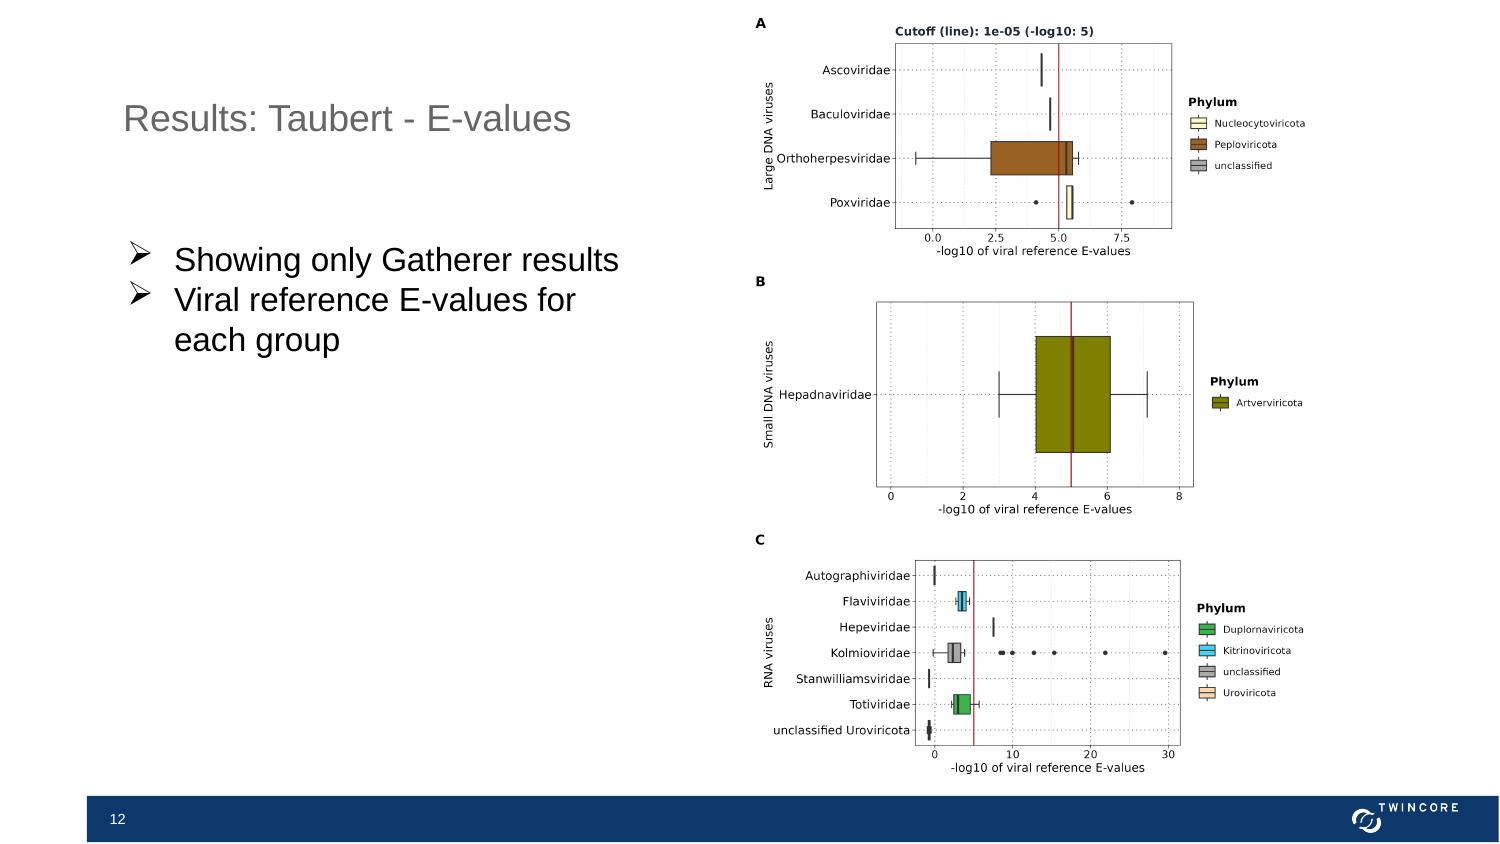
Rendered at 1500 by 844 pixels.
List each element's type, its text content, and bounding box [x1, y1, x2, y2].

picture [749, 13, 1313, 788]
picture [1352, 803, 1458, 833]
text_box Showing only Gatherer results Viral reference E-values for each group [112, 230, 649, 365]
